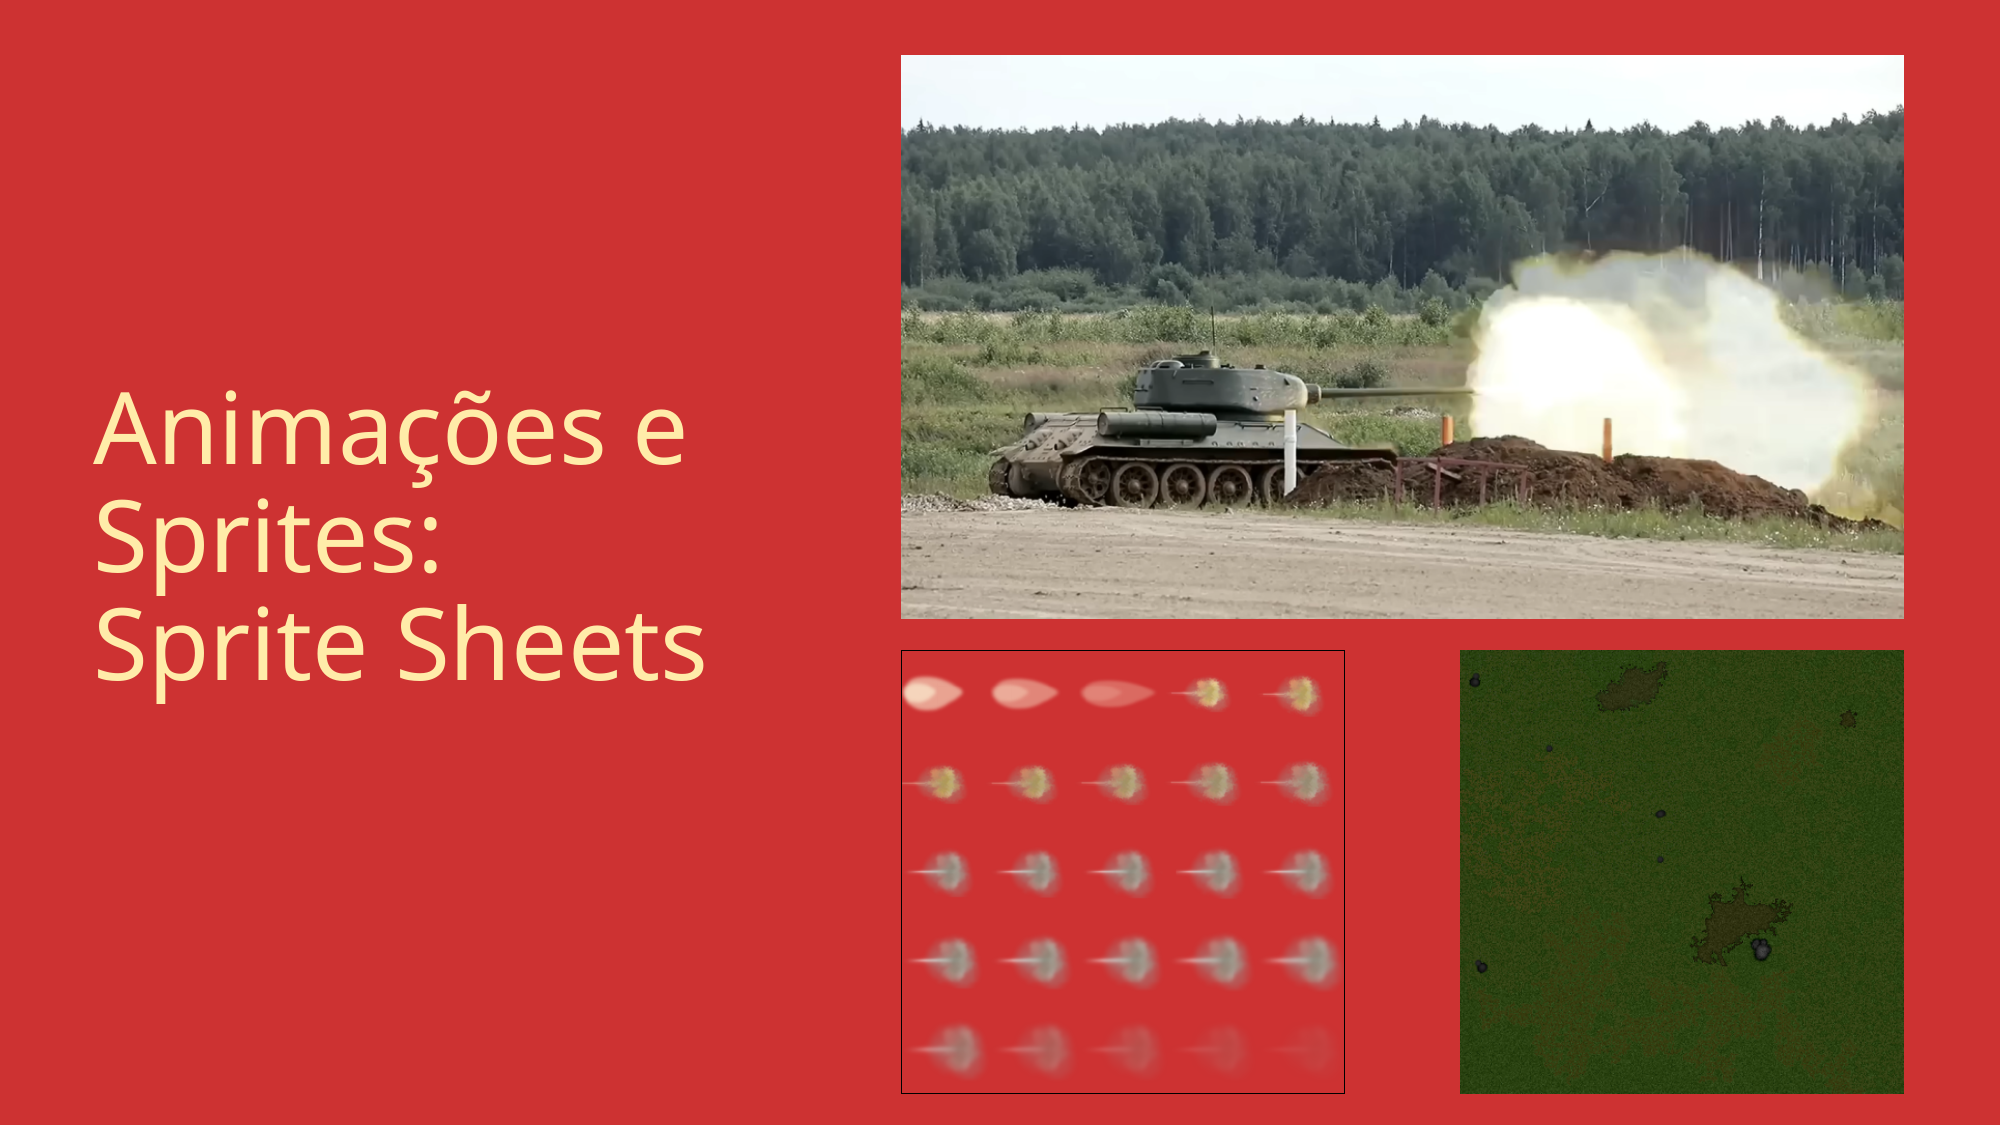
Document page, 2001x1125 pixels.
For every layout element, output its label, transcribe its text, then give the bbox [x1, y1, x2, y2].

text_box Animações e Sprites: Sprite Sheets [78, 184, 739, 710]
picture [1460, 650, 1904, 1094]
picture [901, 650, 1345, 1094]
picture [901, 55, 1904, 620]
